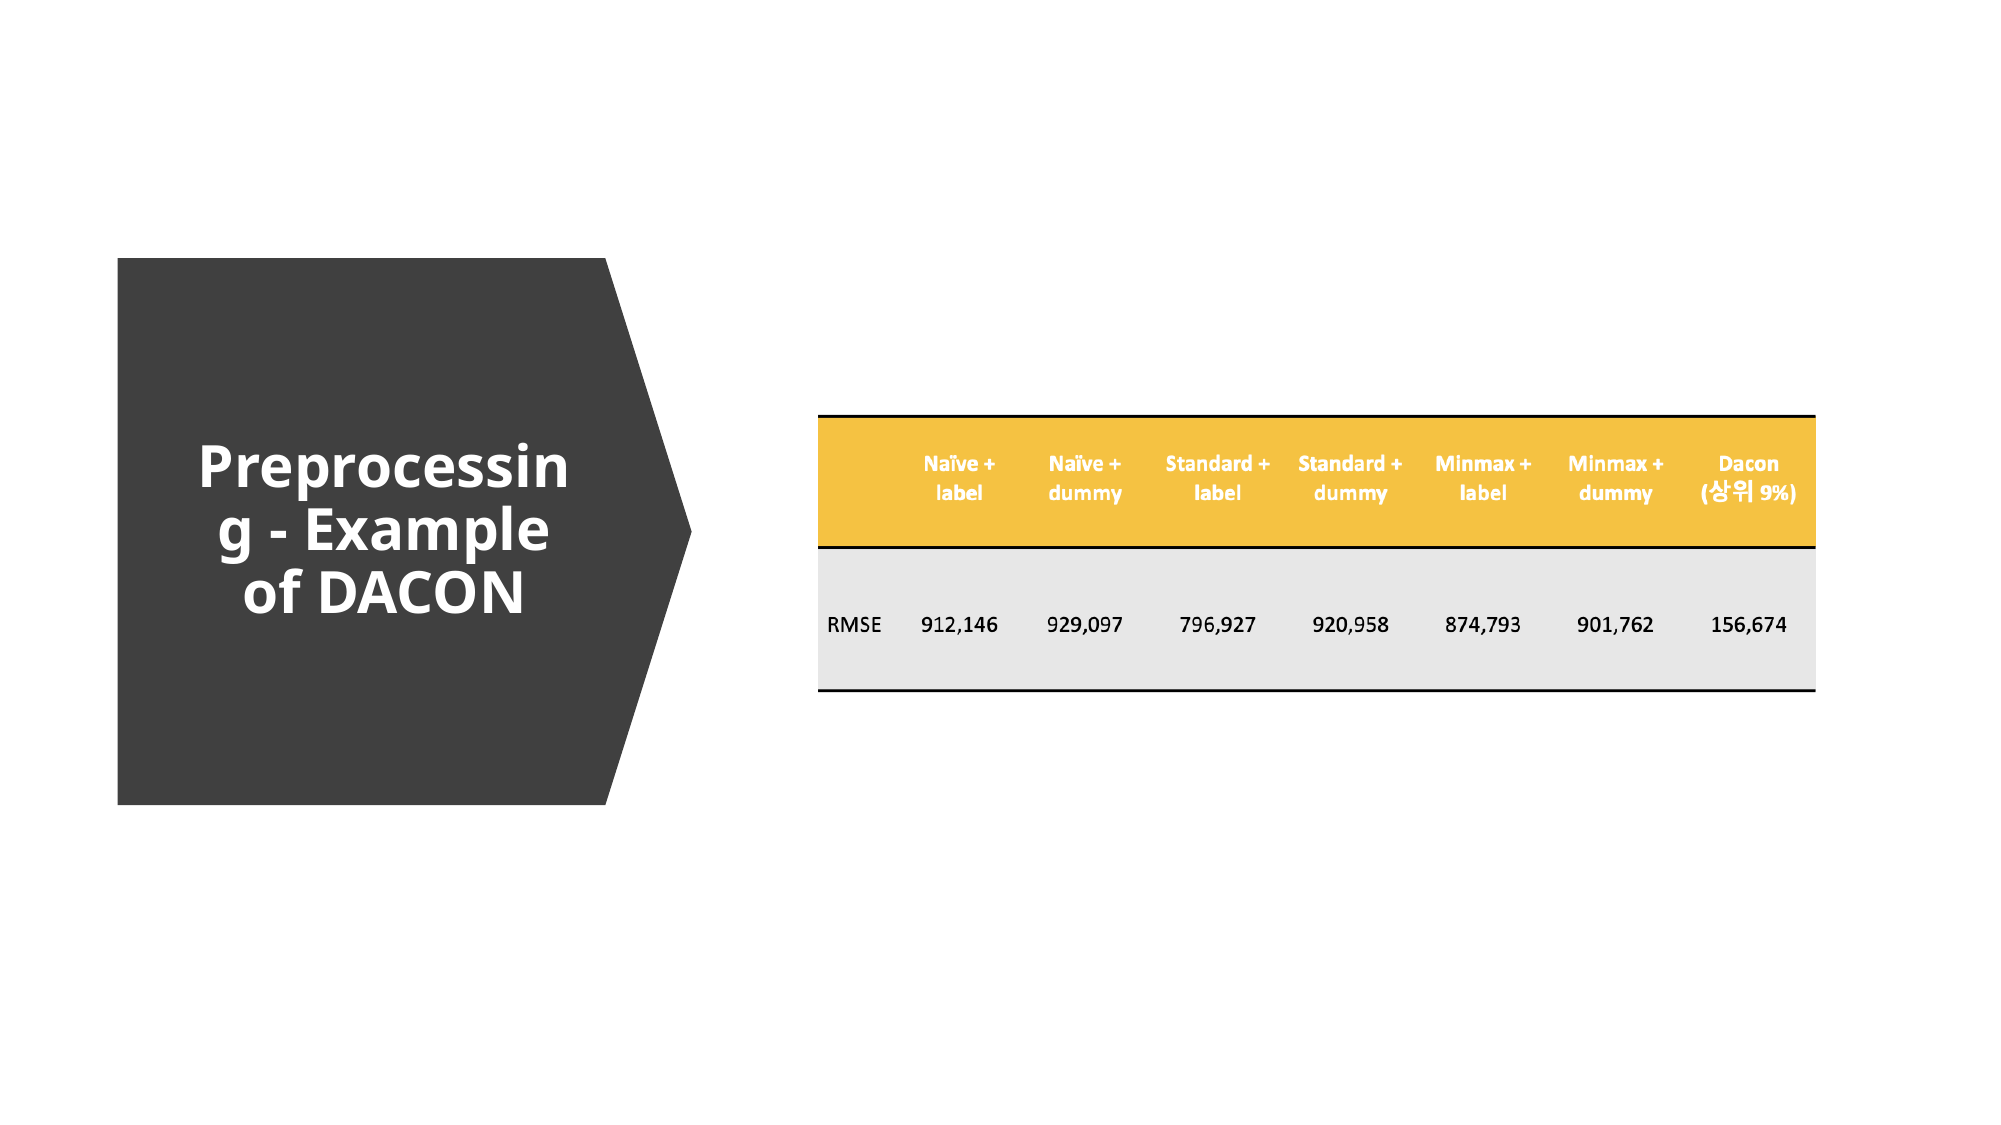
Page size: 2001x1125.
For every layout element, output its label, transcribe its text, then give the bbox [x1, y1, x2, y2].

picture [783, 366, 1896, 759]
text_box [116, 257, 693, 807]
title Preprocessing - Example of DACON [168, 322, 601, 741]
